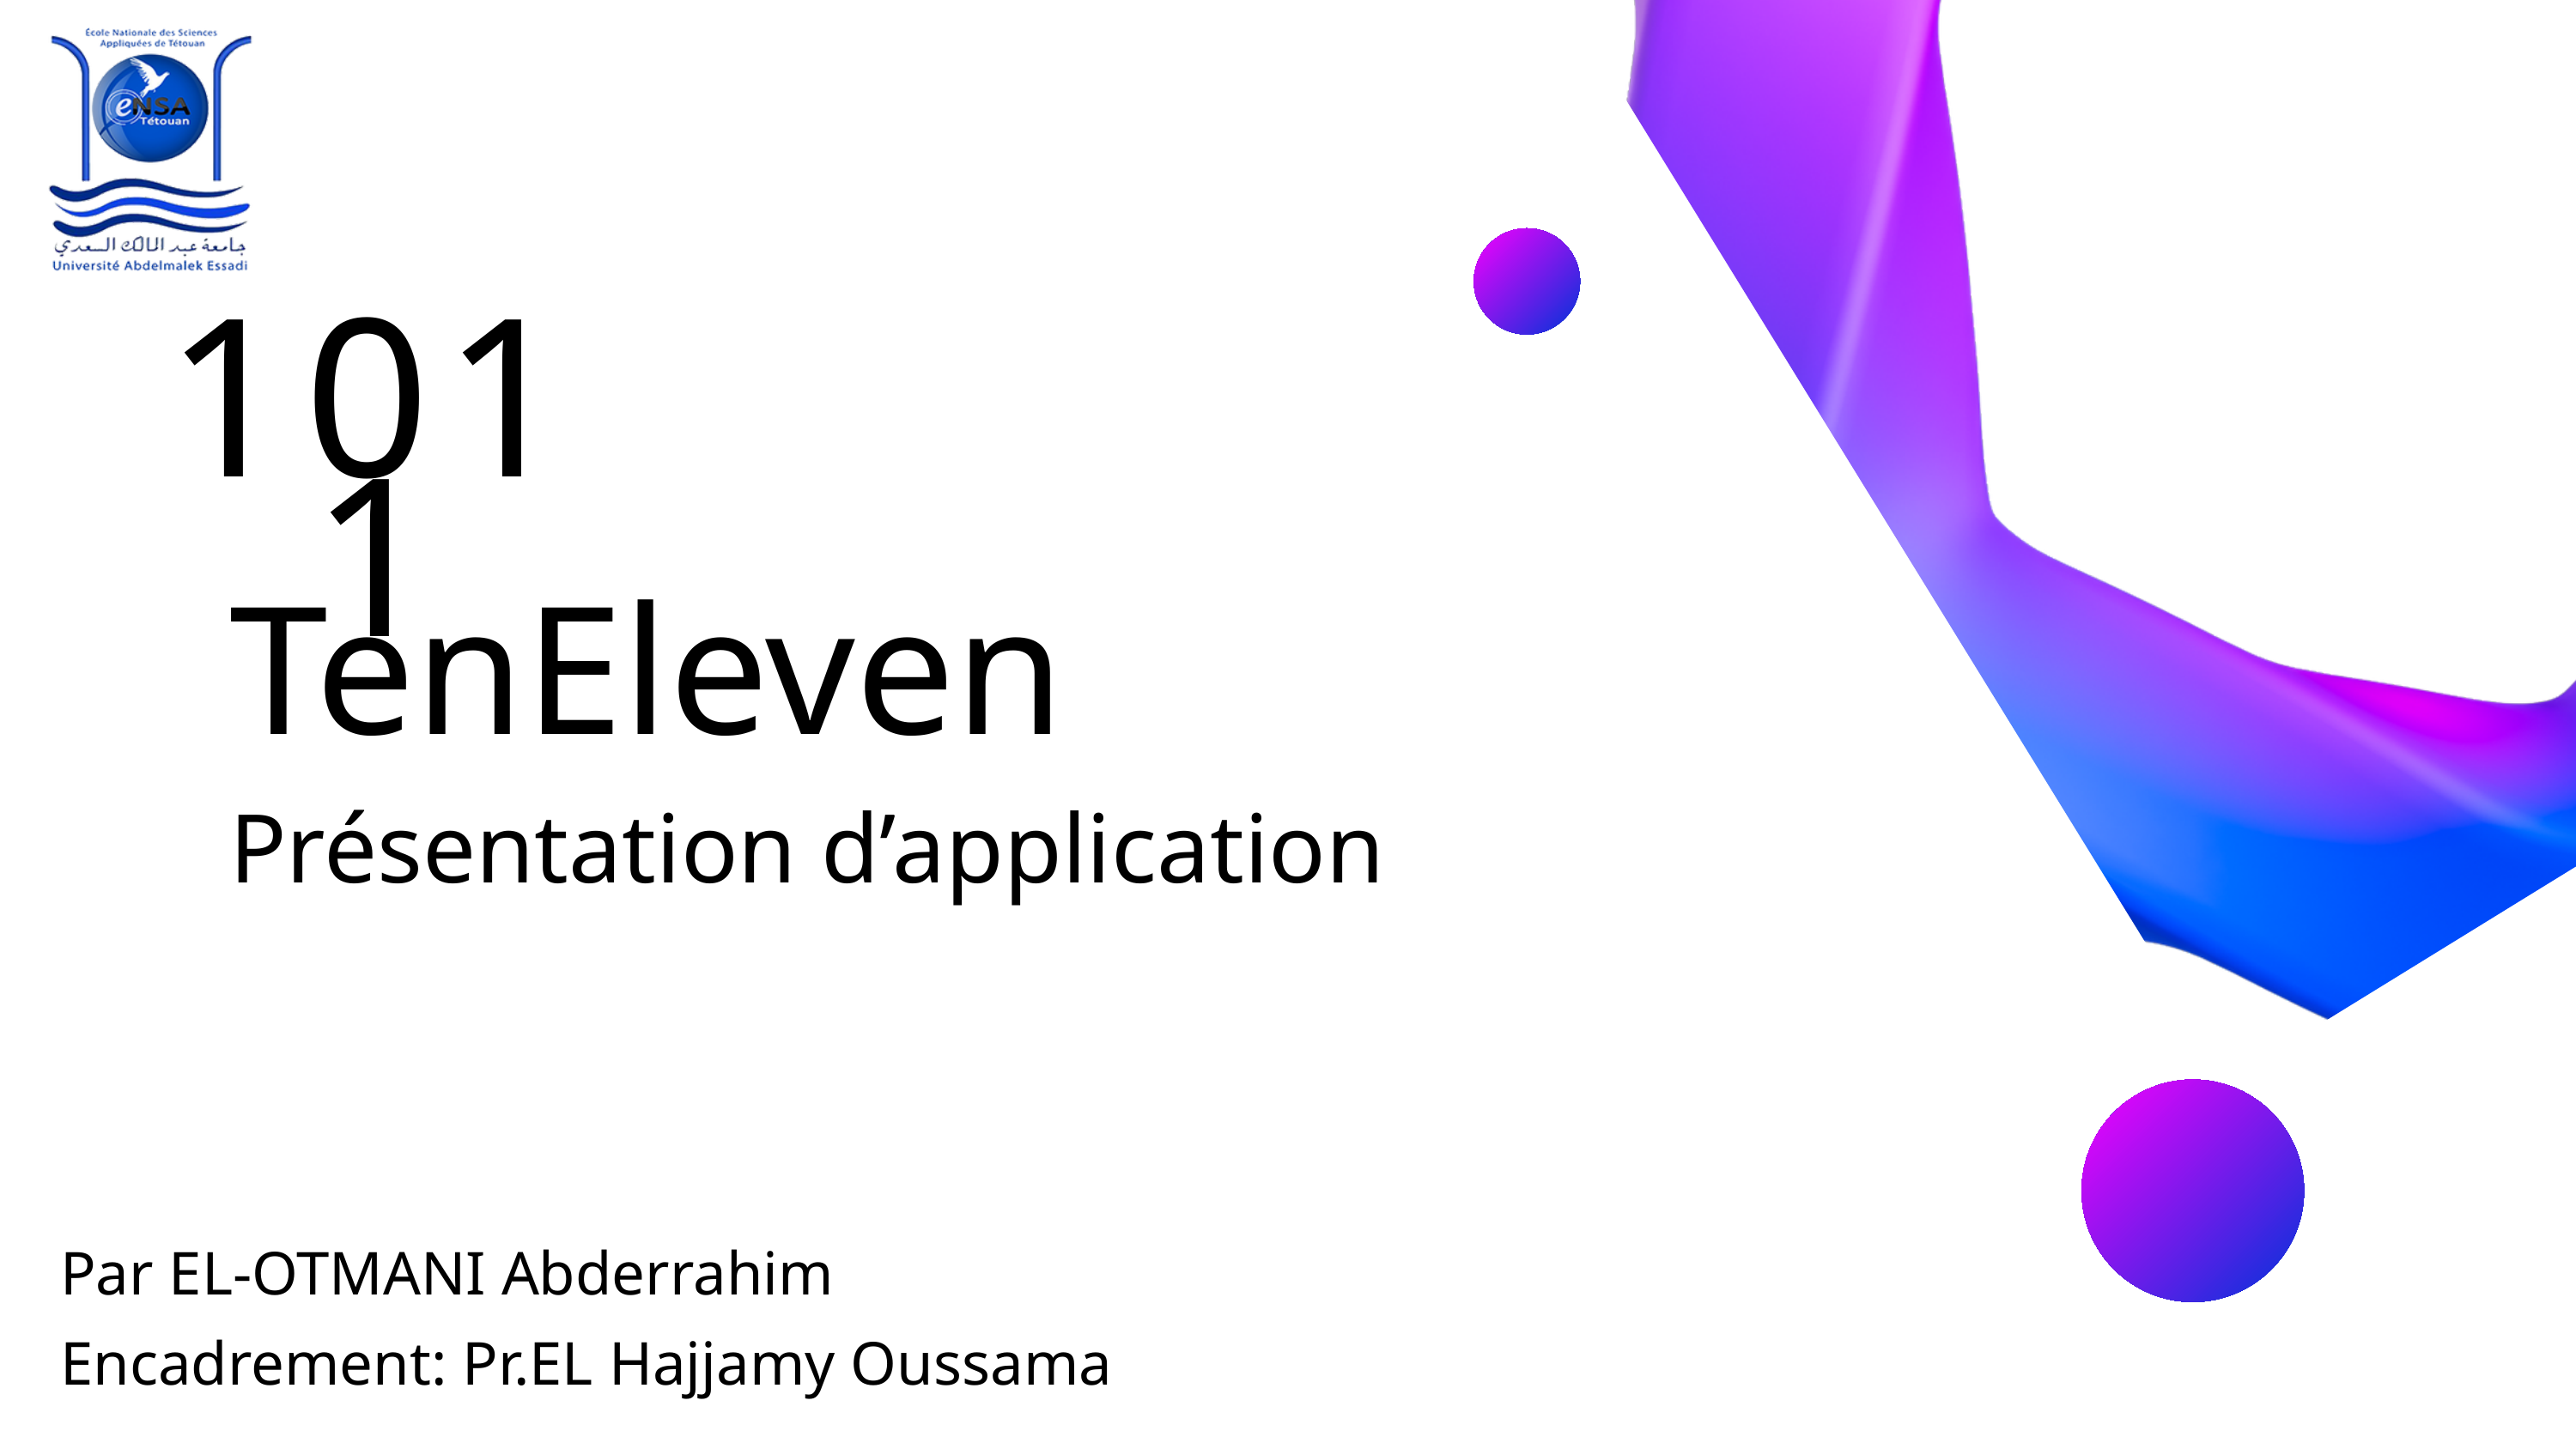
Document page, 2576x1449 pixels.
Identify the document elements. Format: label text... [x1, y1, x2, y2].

text_box 1011 [144, 360, 605, 681]
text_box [1473, 227, 1581, 335]
text_box [1580, 0, 2576, 1078]
text_box TenEleven Présentation d’application [229, 521, 1649, 902]
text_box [2081, 1079, 2305, 1302]
text_box Encadrement: Pr.EL Hajjamy Oussama [60, 1313, 1474, 1397]
text_box [0, 17, 386, 282]
text_box Par EL-OTMANI Abderrahim [60, 1223, 1071, 1307]
